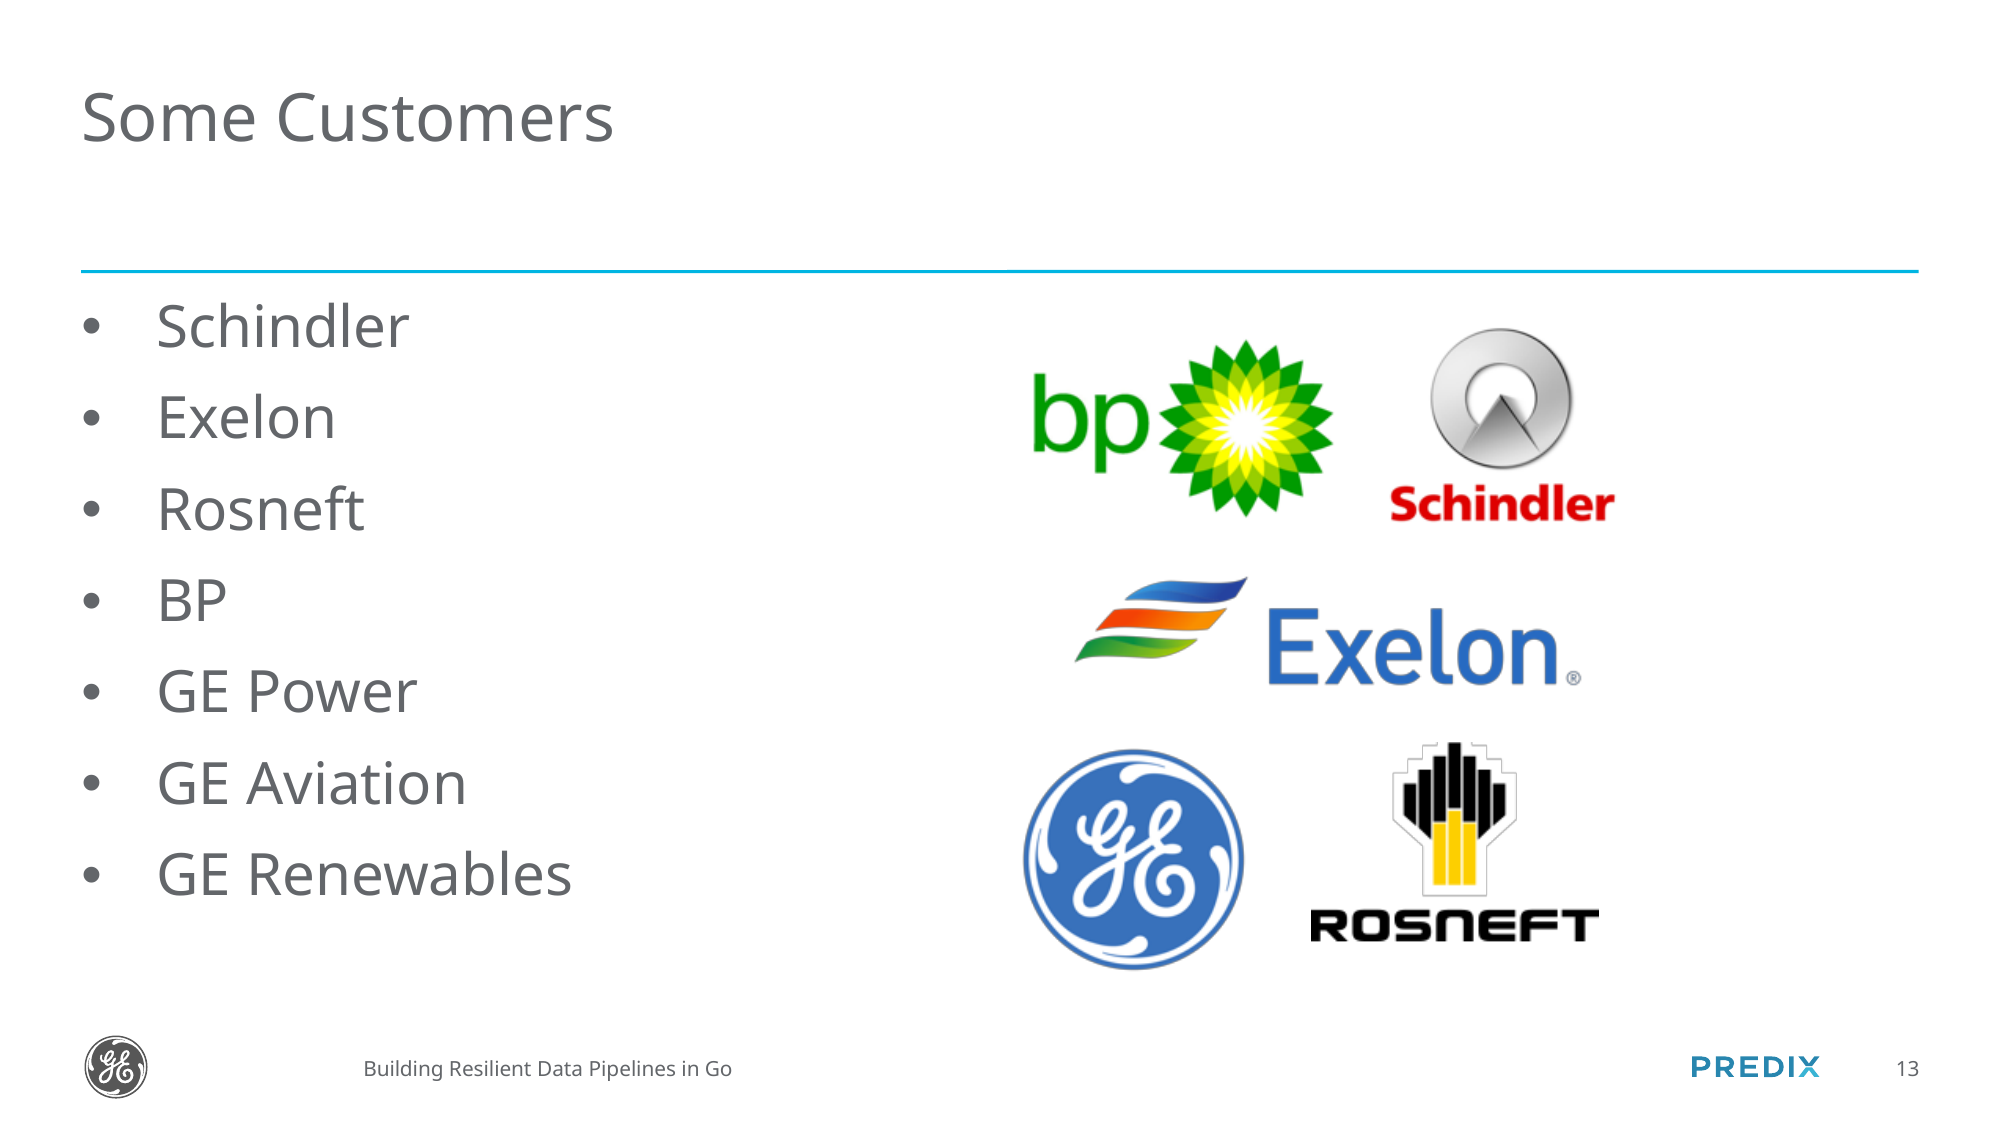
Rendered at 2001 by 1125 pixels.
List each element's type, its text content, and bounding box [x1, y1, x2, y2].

picture [1019, 293, 1673, 563]
list Schindler Exelon Rosneft BP GE Power GE Aviation GE Renewables [81, 294, 1919, 998]
picture [1311, 742, 1599, 973]
footer Building Resilient Data Pipelines in Go [208, 1055, 738, 1086]
slide_number 13 [1865, 1055, 1920, 1086]
picture [1072, 573, 1583, 688]
picture [1021, 747, 1247, 973]
title Some Customers [81, 83, 1919, 234]
